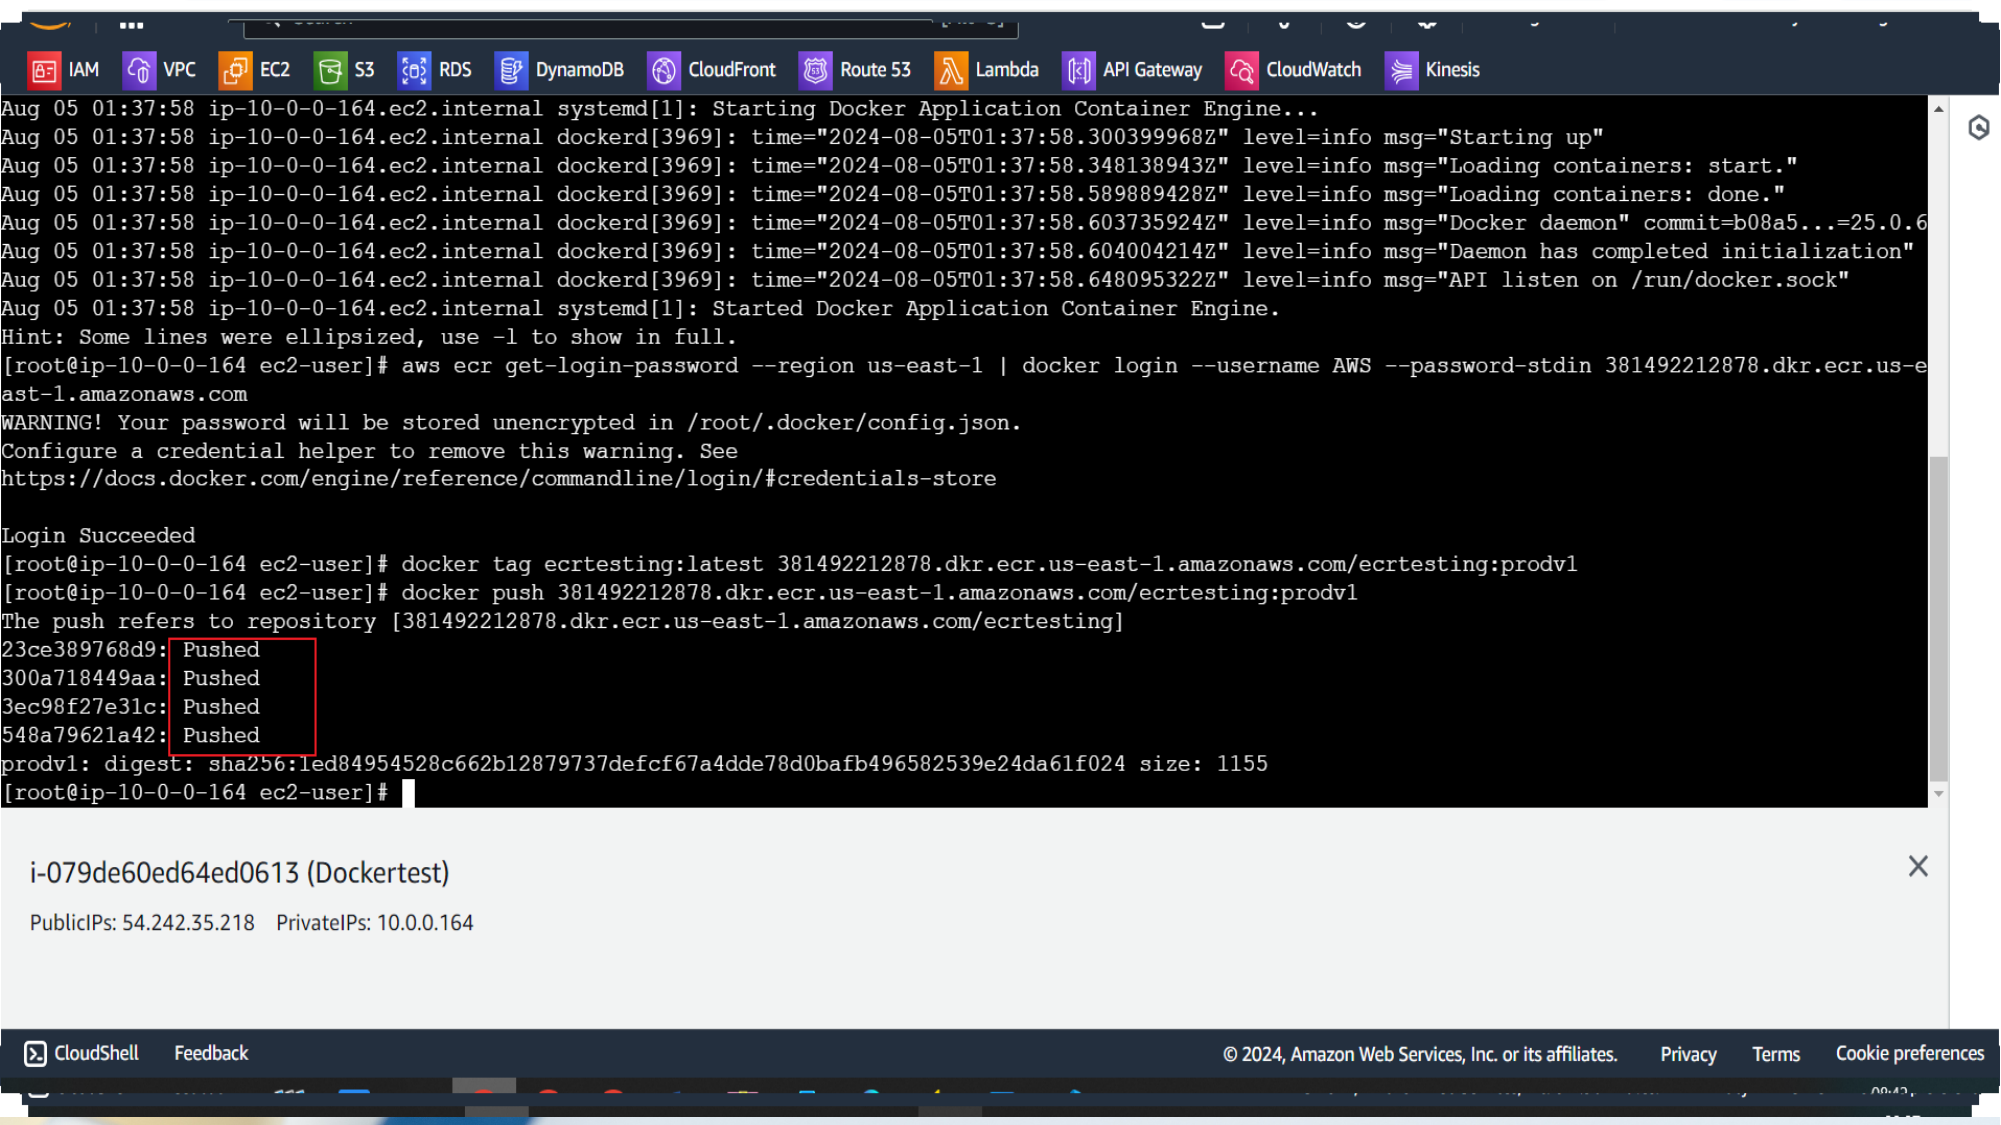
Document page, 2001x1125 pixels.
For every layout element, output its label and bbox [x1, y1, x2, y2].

text_box [0, 1117, 2000, 1125]
picture [0, 0, 2000, 1117]
